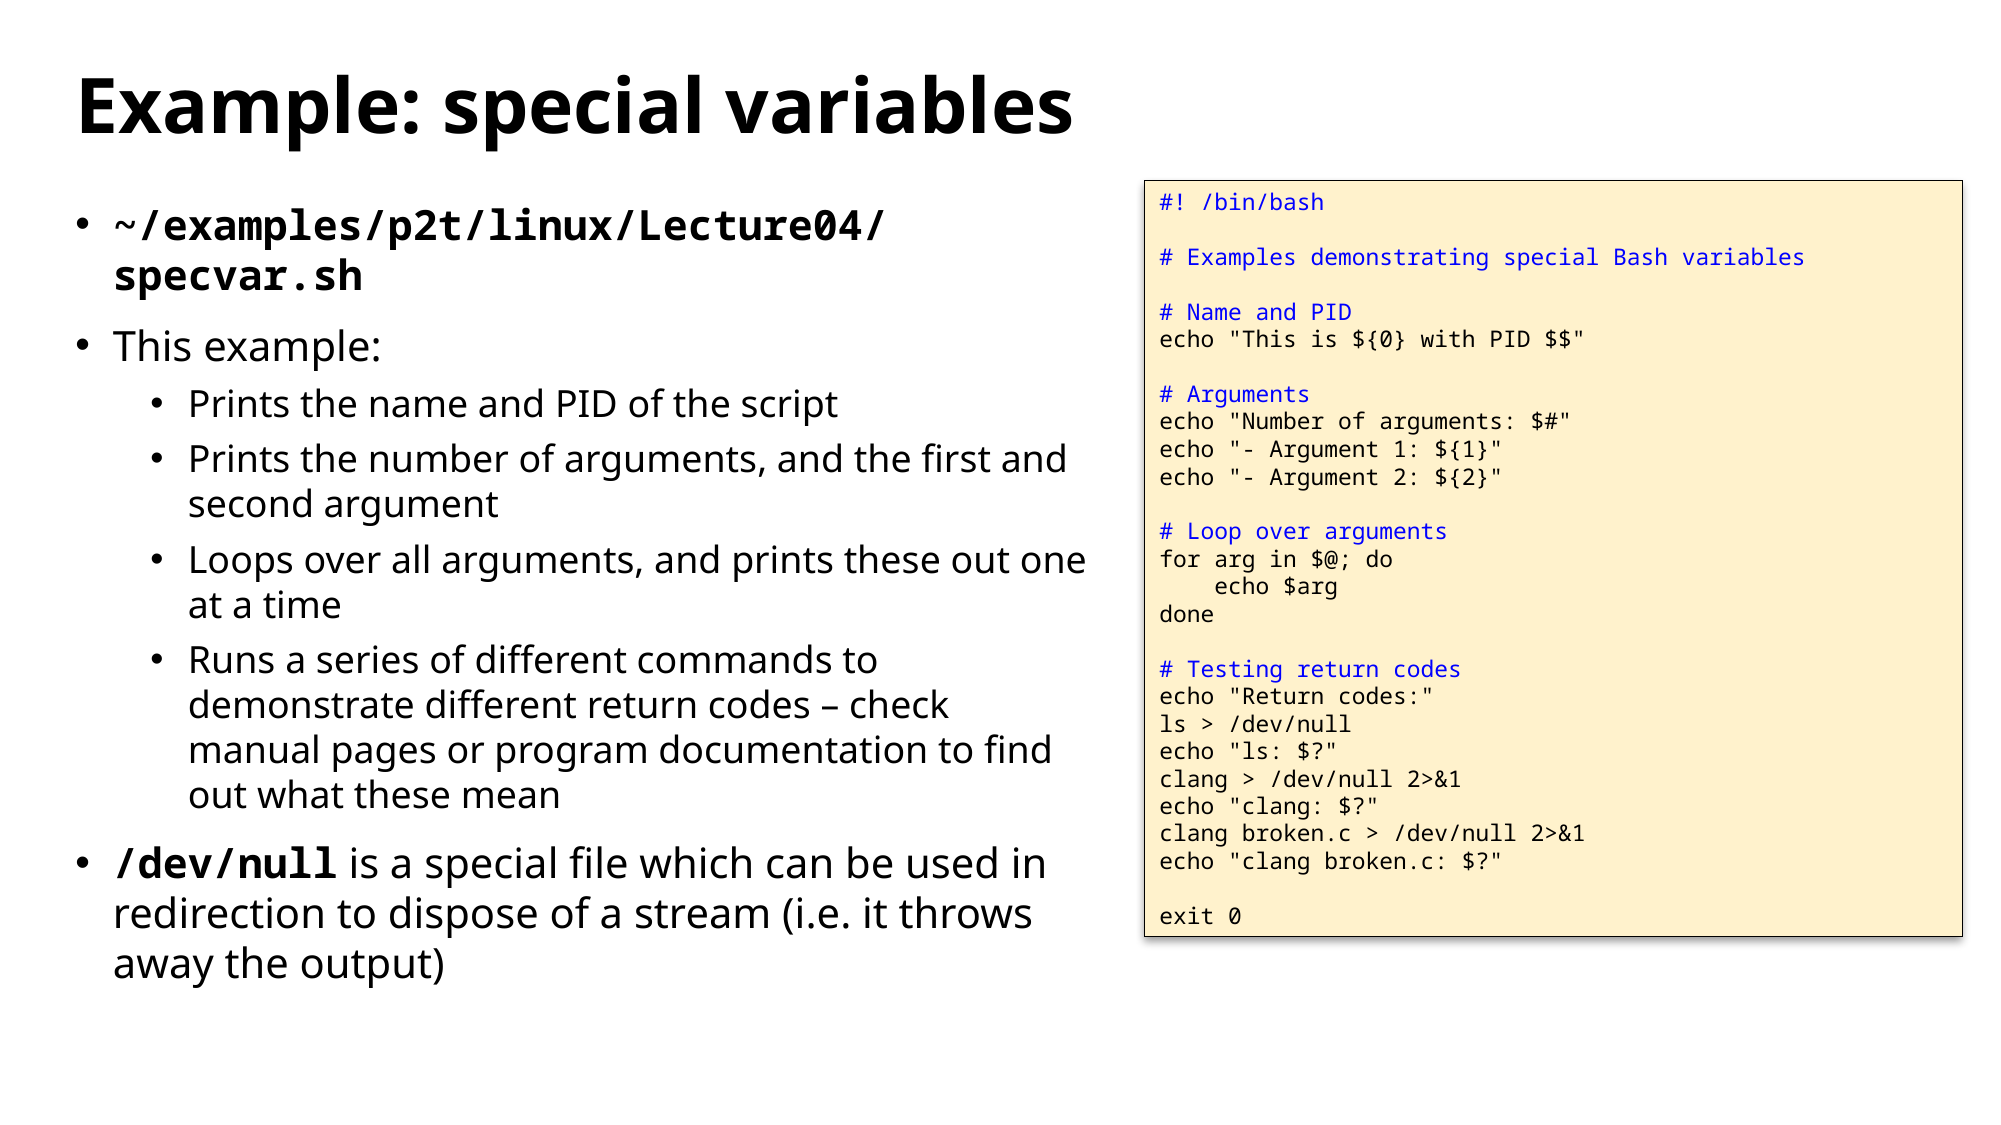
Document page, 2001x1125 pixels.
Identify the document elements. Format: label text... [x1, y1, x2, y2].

title Example: special variables [60, 59, 1786, 158]
list ~/examples/p2t/linux/Lecture04/specvar.sh This example: Prints the name and PID of the script Prints the number of arguments, and the first and second argument Loops over all arguments, and prints these out one at a time Runs a series of different commands to demonstrate different return codes – check manual pages or program documentation to find out what these mean /dev/null is a special file which can be used in redirection to dispose of a stream (i.e. it throws away the output) [60, 191, 1108, 1014]
text_box #! /bin/bash # Examples demonstrating special Bash variables # Name and PID echo "This is ${0} with PID $$" # Arguments echo "Number of arguments: $#" echo "- Argument 1: ${1}" echo "- Argument 2: ${2}" # Loop over arguments for arg in $@; do echo $arg done # Testing return codes echo "Return codes:" ls > /dev/null echo "ls: $?" clang > /dev/null 2>&1 echo "clang: $?" clang broken.c > /dev/null 2>&1 echo "clang broken.c: $?" exit 0 [1144, 180, 1963, 937]
